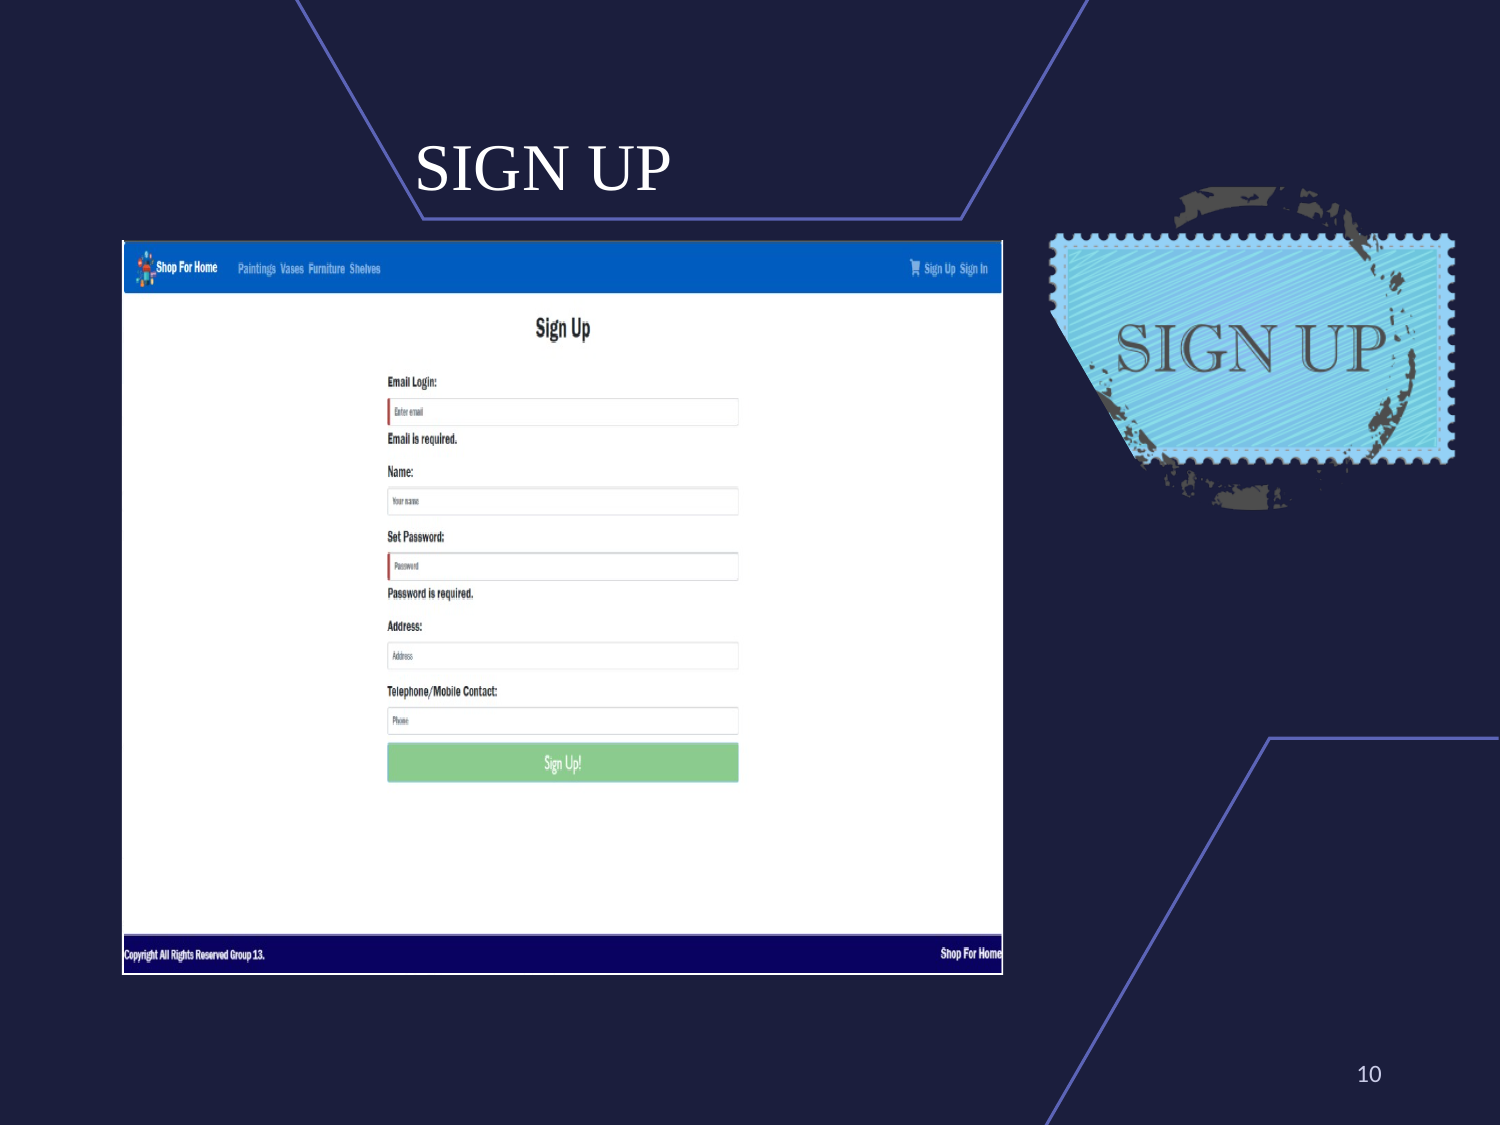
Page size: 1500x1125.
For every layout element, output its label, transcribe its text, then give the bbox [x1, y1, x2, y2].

slide_number 10 [1059, 1042, 1397, 1103]
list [121, 240, 1004, 975]
title SIGN UP [103, 59, 985, 278]
picture [1004, 0, 1500, 698]
